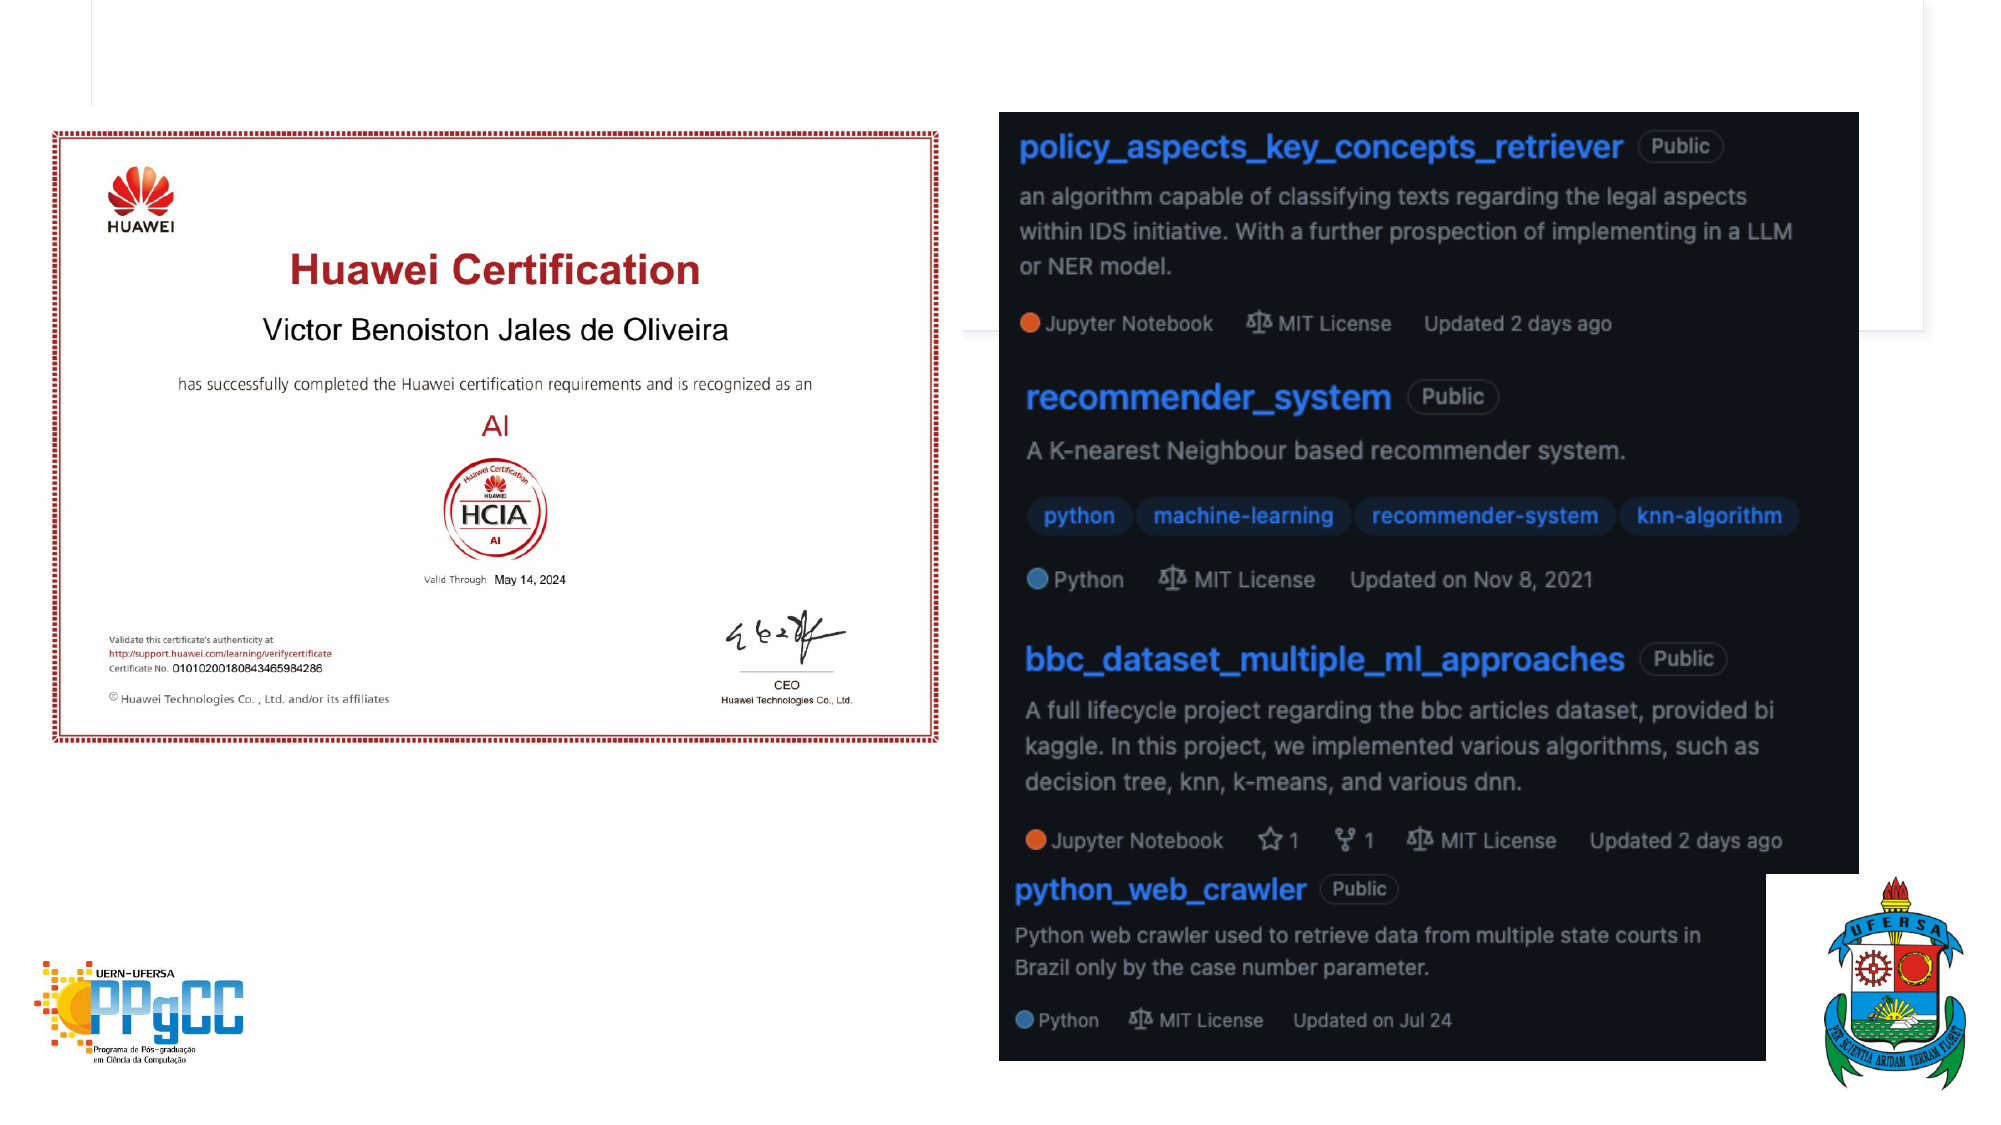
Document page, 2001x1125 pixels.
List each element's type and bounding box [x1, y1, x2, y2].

picture [26, 105, 964, 768]
picture [1824, 876, 1966, 1091]
picture [999, 112, 1859, 1061]
picture [34, 961, 243, 1064]
